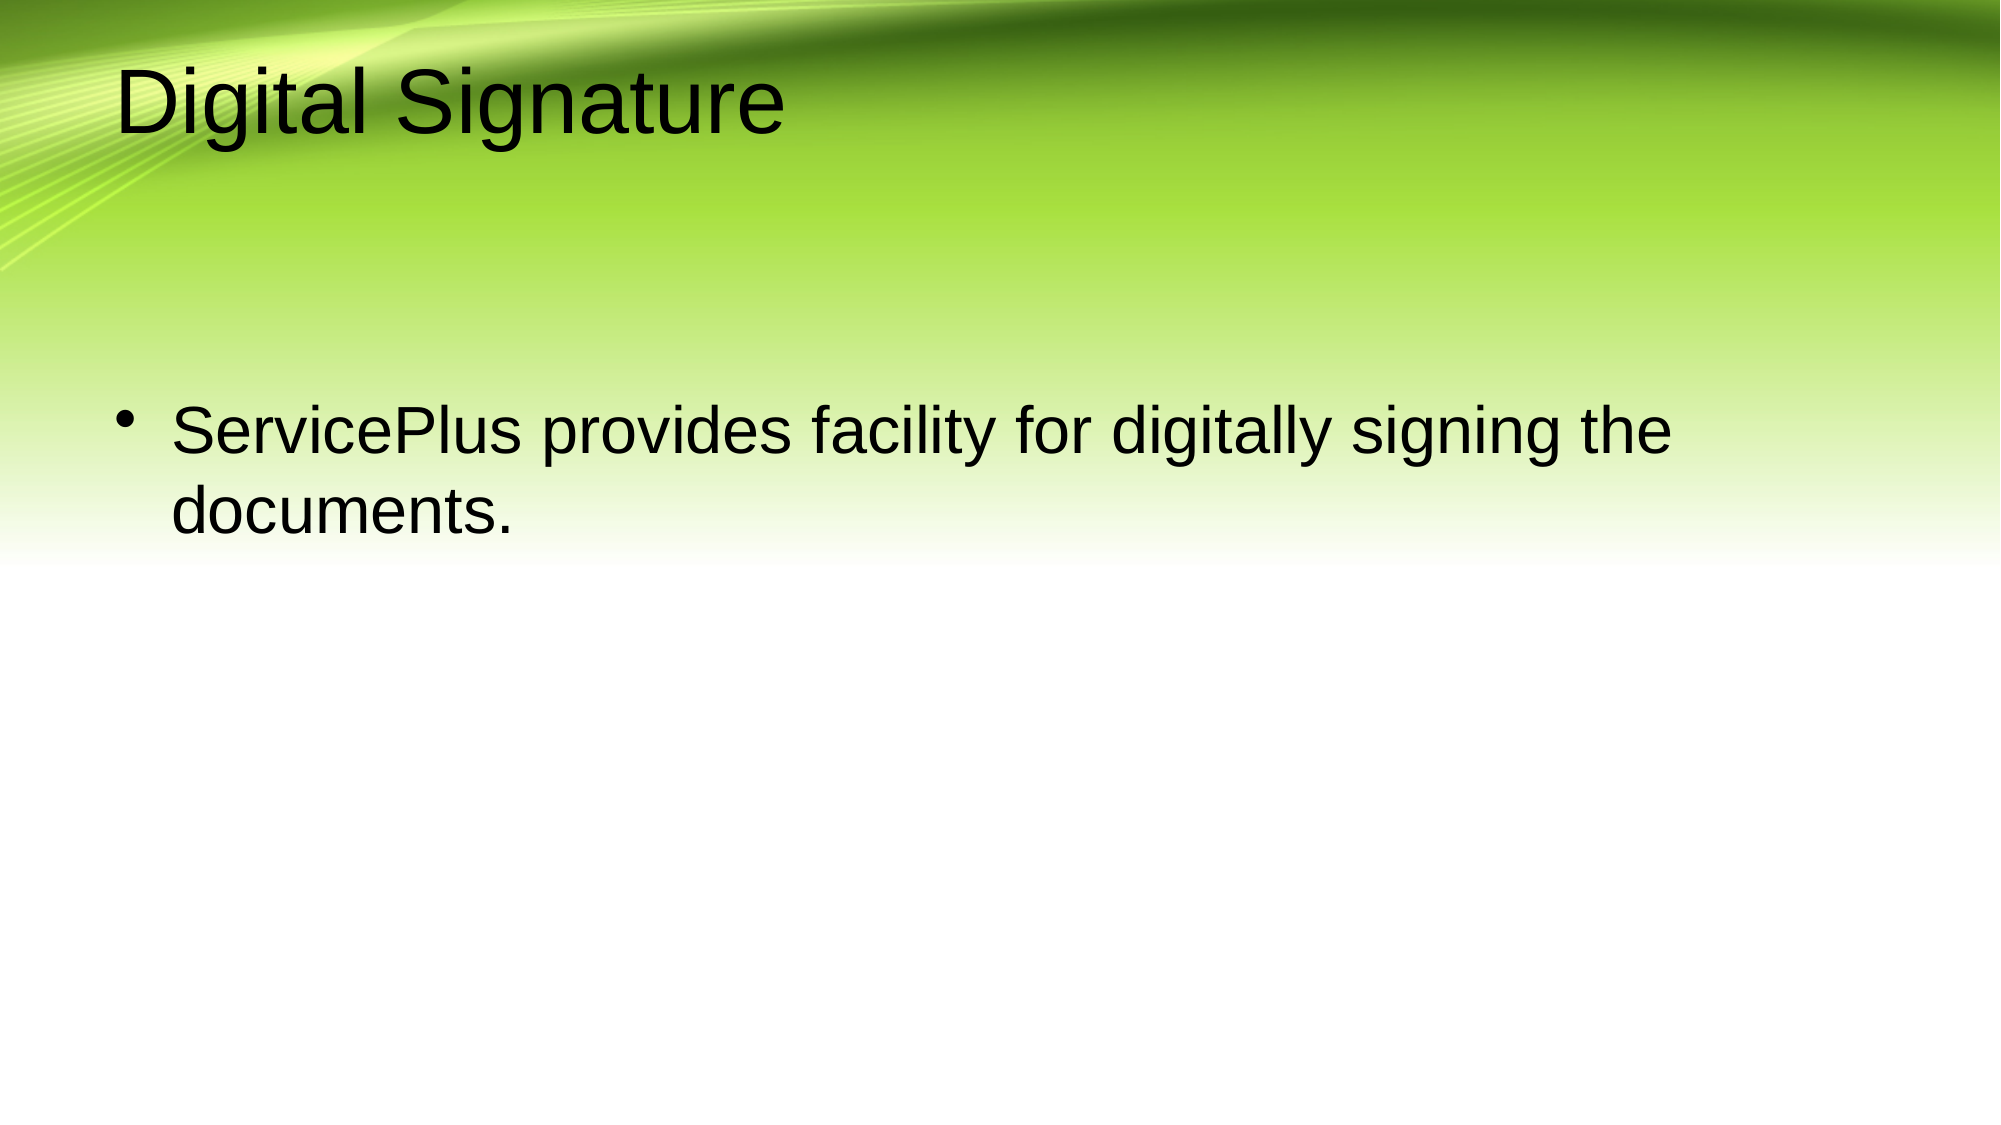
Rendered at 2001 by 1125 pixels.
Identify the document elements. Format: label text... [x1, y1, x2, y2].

picture [0, 0, 2000, 1125]
title Digital Signature [99, 30, 1901, 162]
list ServicePlus provides facility for digitally signing the documents. [99, 192, 1901, 1006]
